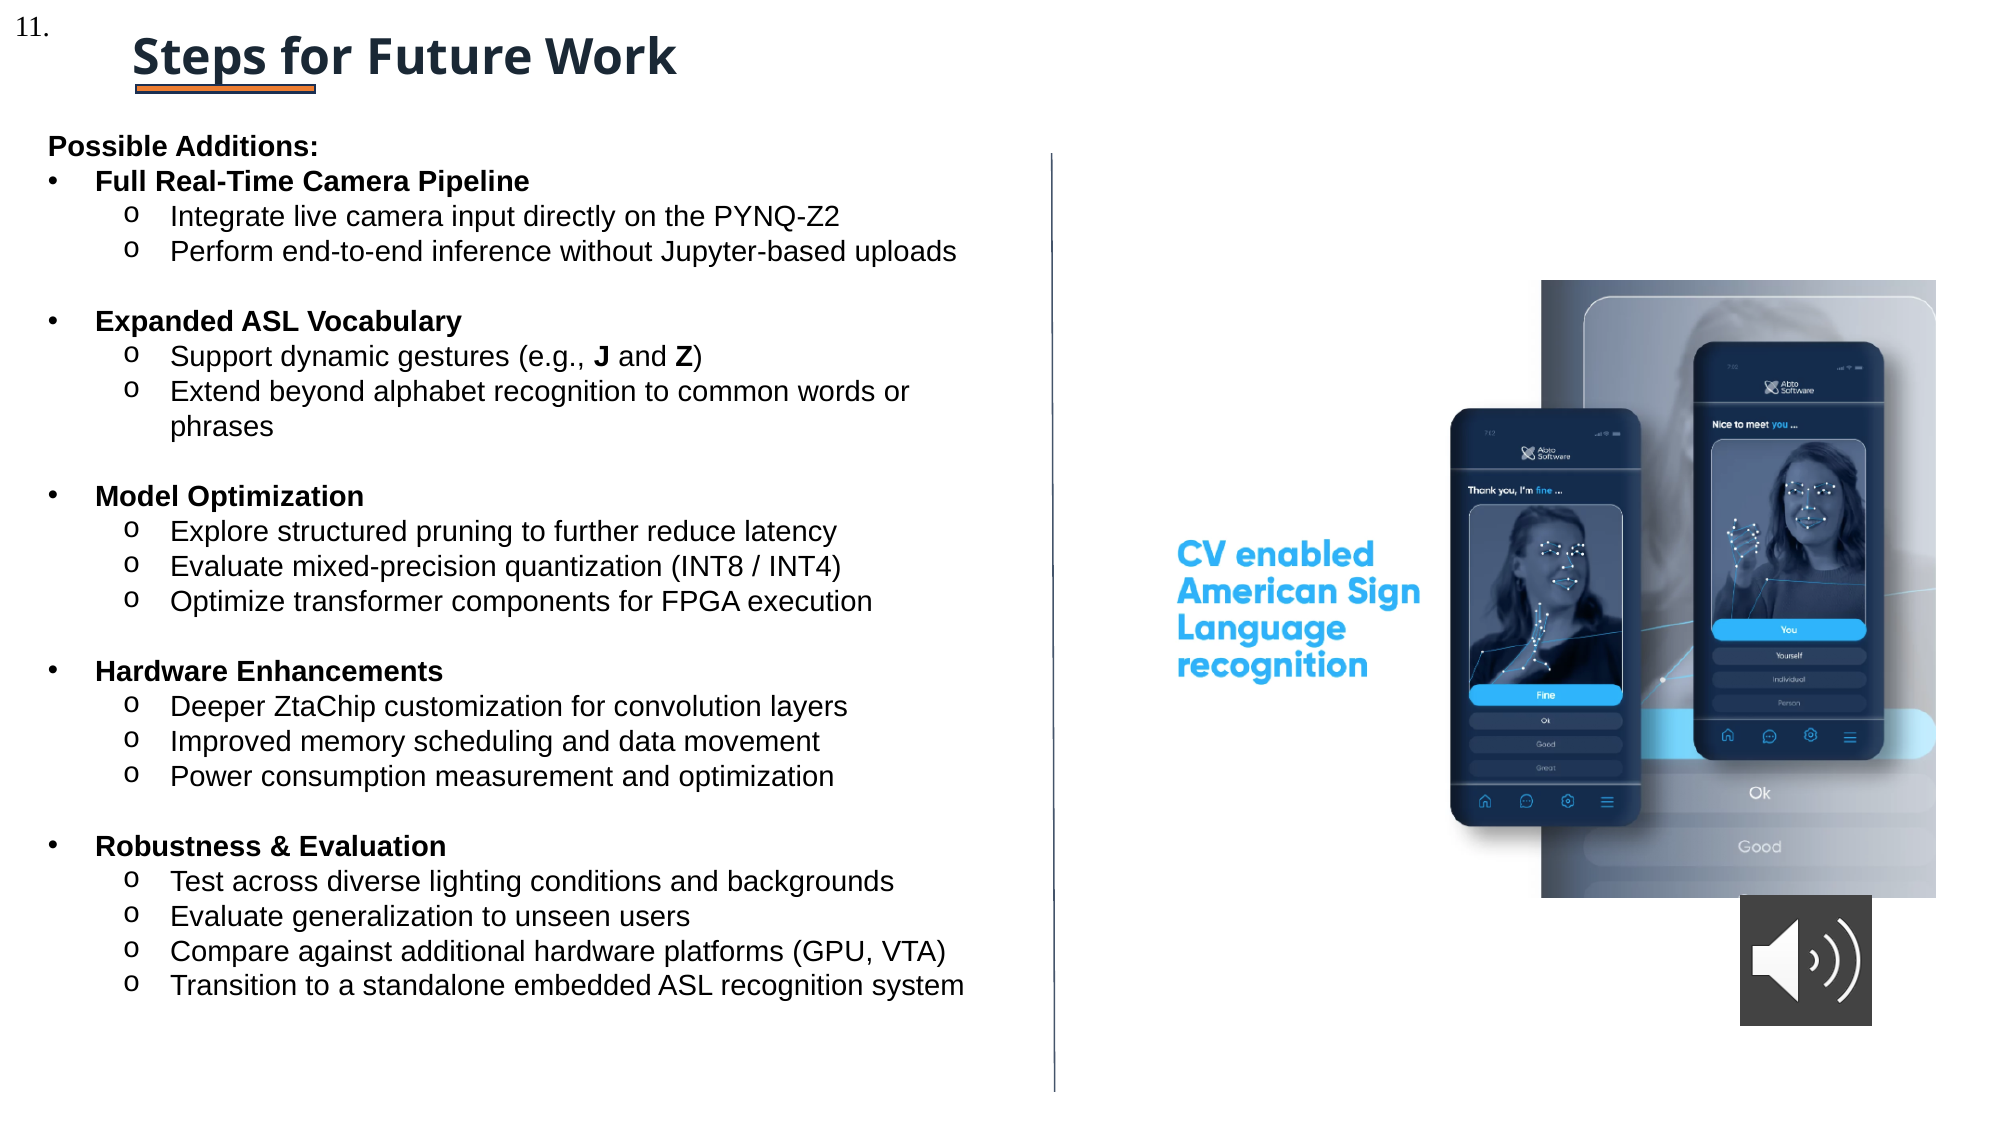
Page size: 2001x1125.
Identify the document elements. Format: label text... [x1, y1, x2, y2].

text_box [135, 85, 316, 93]
text_box Possible Additions: Full Real-Time Camera Pipeline Integrate live camera input directly on the PYNQ-Z2 Perform end-to-end inference without Jupyter-based uploads Expanded ASL Vocabulary Support dynamic gestures (e.g., J and Z) Extend beyond alphabet recognition to common words or phrases Model Optimization Explore structured pruning to further reduce latency Evaluate mixed-precision quantization (INT8 / INT4) Optimize transformer components for FPGA execution Hardware Enhancements Deeper ZtaChip customization for convolution layers Improved memory scheduling and data movement Power consumption measurement and optimization Robustness & Evaluation Test across diverse lighting conditions and backgrounds Evaluate generalization to unseen users Compare against additional hardware platforms (GPU, VTA) Transition to a standalone embedded ASL recognition system [33, 120, 1033, 1045]
text_box 11. [0, 0, 68, 50]
picture [1073, 280, 1937, 1028]
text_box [1051, 152, 1055, 1093]
title Steps for Future Work [117, 9, 1594, 99]
